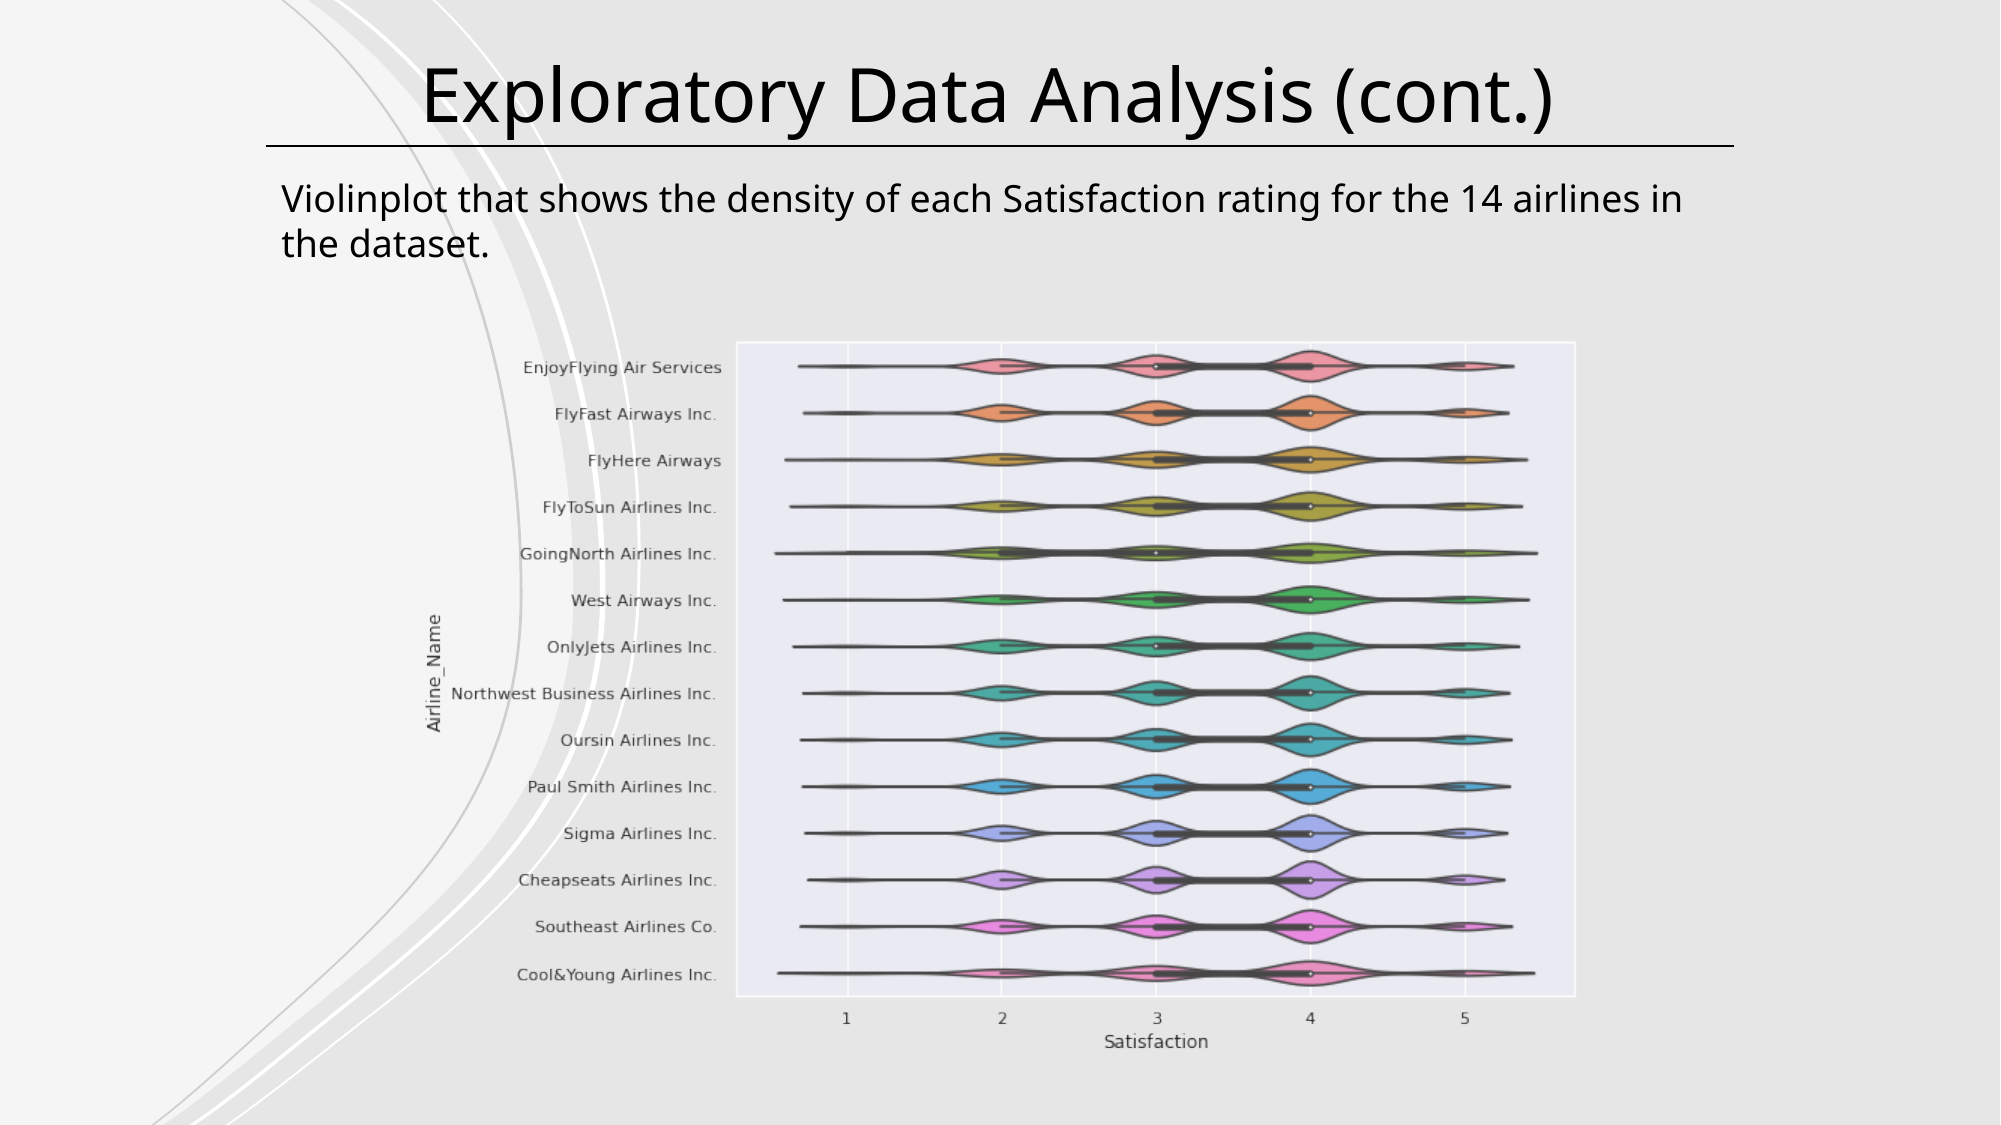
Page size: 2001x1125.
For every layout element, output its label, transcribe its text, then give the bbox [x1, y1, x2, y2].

text_box Violinplot that shows the density of each Satisfaction rating for the 14 airlines in the dataset. [266, 167, 1734, 273]
text_box Exploratory Data Analysis (cont.) [357, 40, 1618, 145]
picture [414, 333, 1586, 1063]
